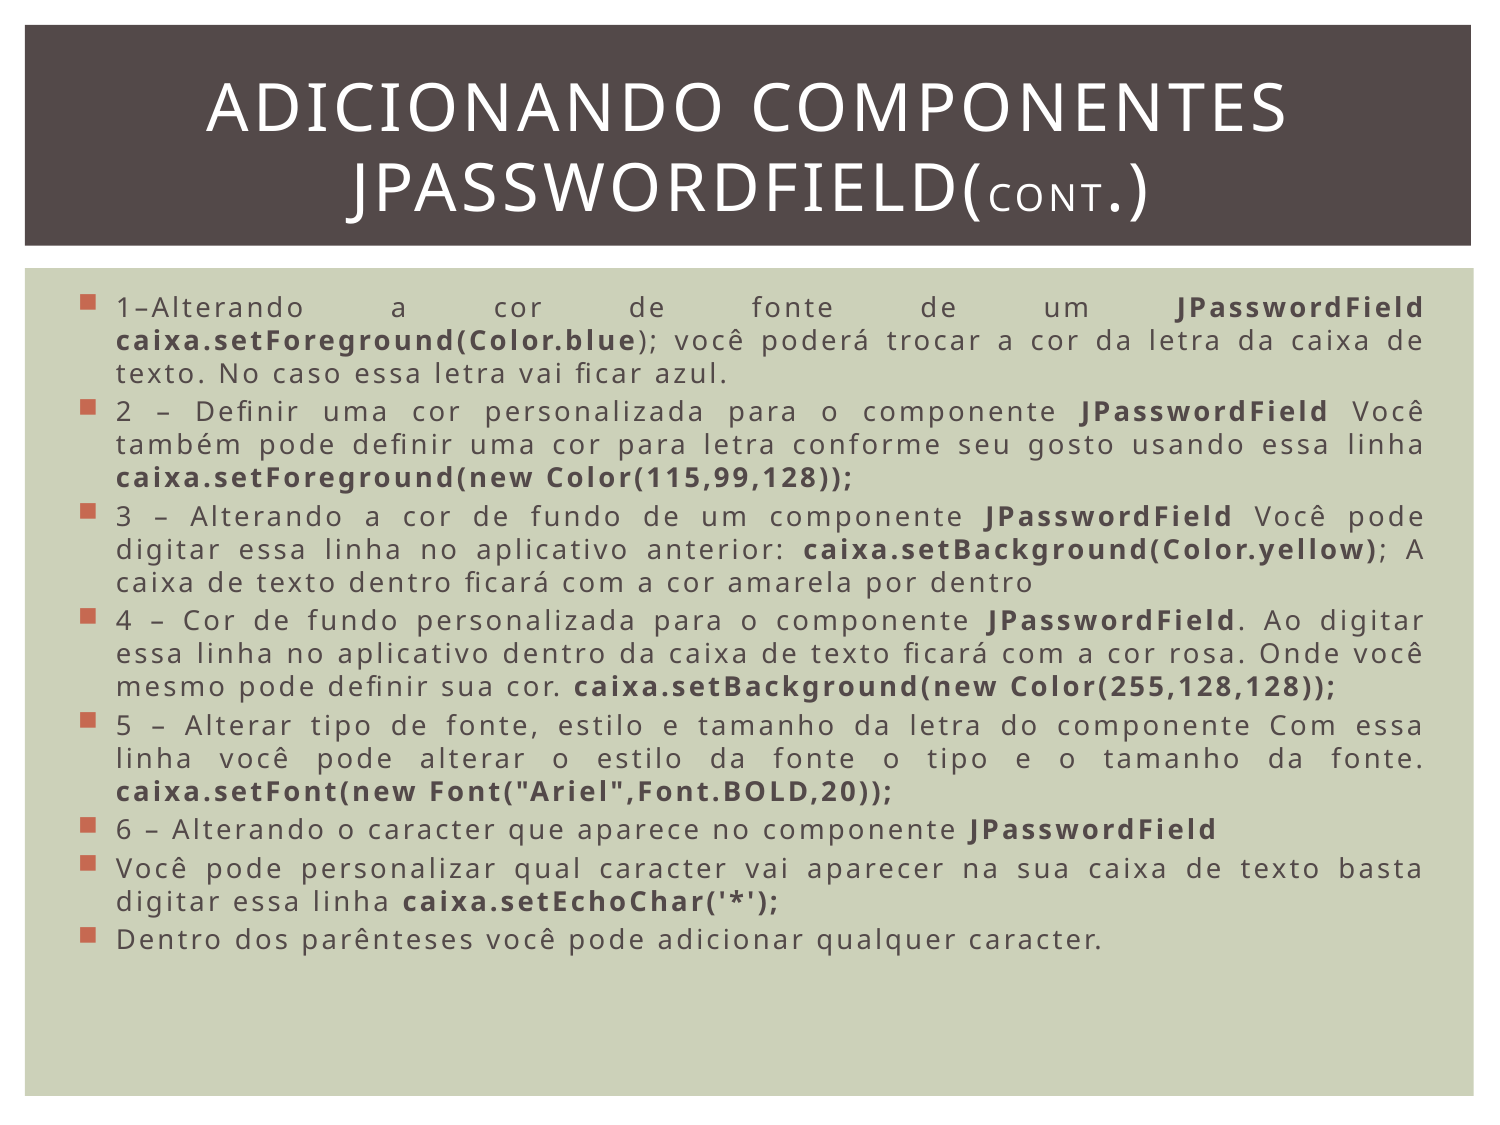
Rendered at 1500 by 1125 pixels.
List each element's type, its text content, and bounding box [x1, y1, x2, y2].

list 1–Alterando a cor de fonte de um JPasswordField caixa.setForeground(Color.blue); você poderá trocar a cor da letra da caixa de texto. No caso essa letra vai ficar azul. 2 – Definir uma cor personalizada para o componente JPasswordField Você também pode definir uma cor para letra conforme seu gosto usando essa linha caixa.setForeground(new Color(115,99,128)); 3 – Alterando a cor de fundo de um componente JPasswordField Você pode digitar essa linha no aplicativo anterior: caixa.setBackground(Color.yellow); A caixa de texto dentro ficará com a cor amarela por dentro 4 – Cor de fundo personalizada para o componente JPasswordField. Ao digitar essa linha no aplicativo dentro da caixa de texto ficará com a cor rosa. Onde você mesmo pode definir sua cor. caixa.setBackground(new Color(255,128,128)); 5 – Alterar tipo de fonte, estilo e tamanho da letra do componente Com essa linha você pode alterar o estilo da fonte o tipo e o tamanho da fonte. caixa.setFont(new Font("Ariel",Font.BOLD,20)); 6 – Alterando o caracter que aparece no componente JPasswordField Você pode personalizar qual caracter vai aparecer na sua caixa de texto basta digitar essa linha caixa.setEchoChar('*'); Dentro dos parênteses você pode adicionar qualquer caracter. [62, 281, 1442, 1005]
title Adicionando componentes JPasswordField(cont.) [62, 58, 1438, 232]
